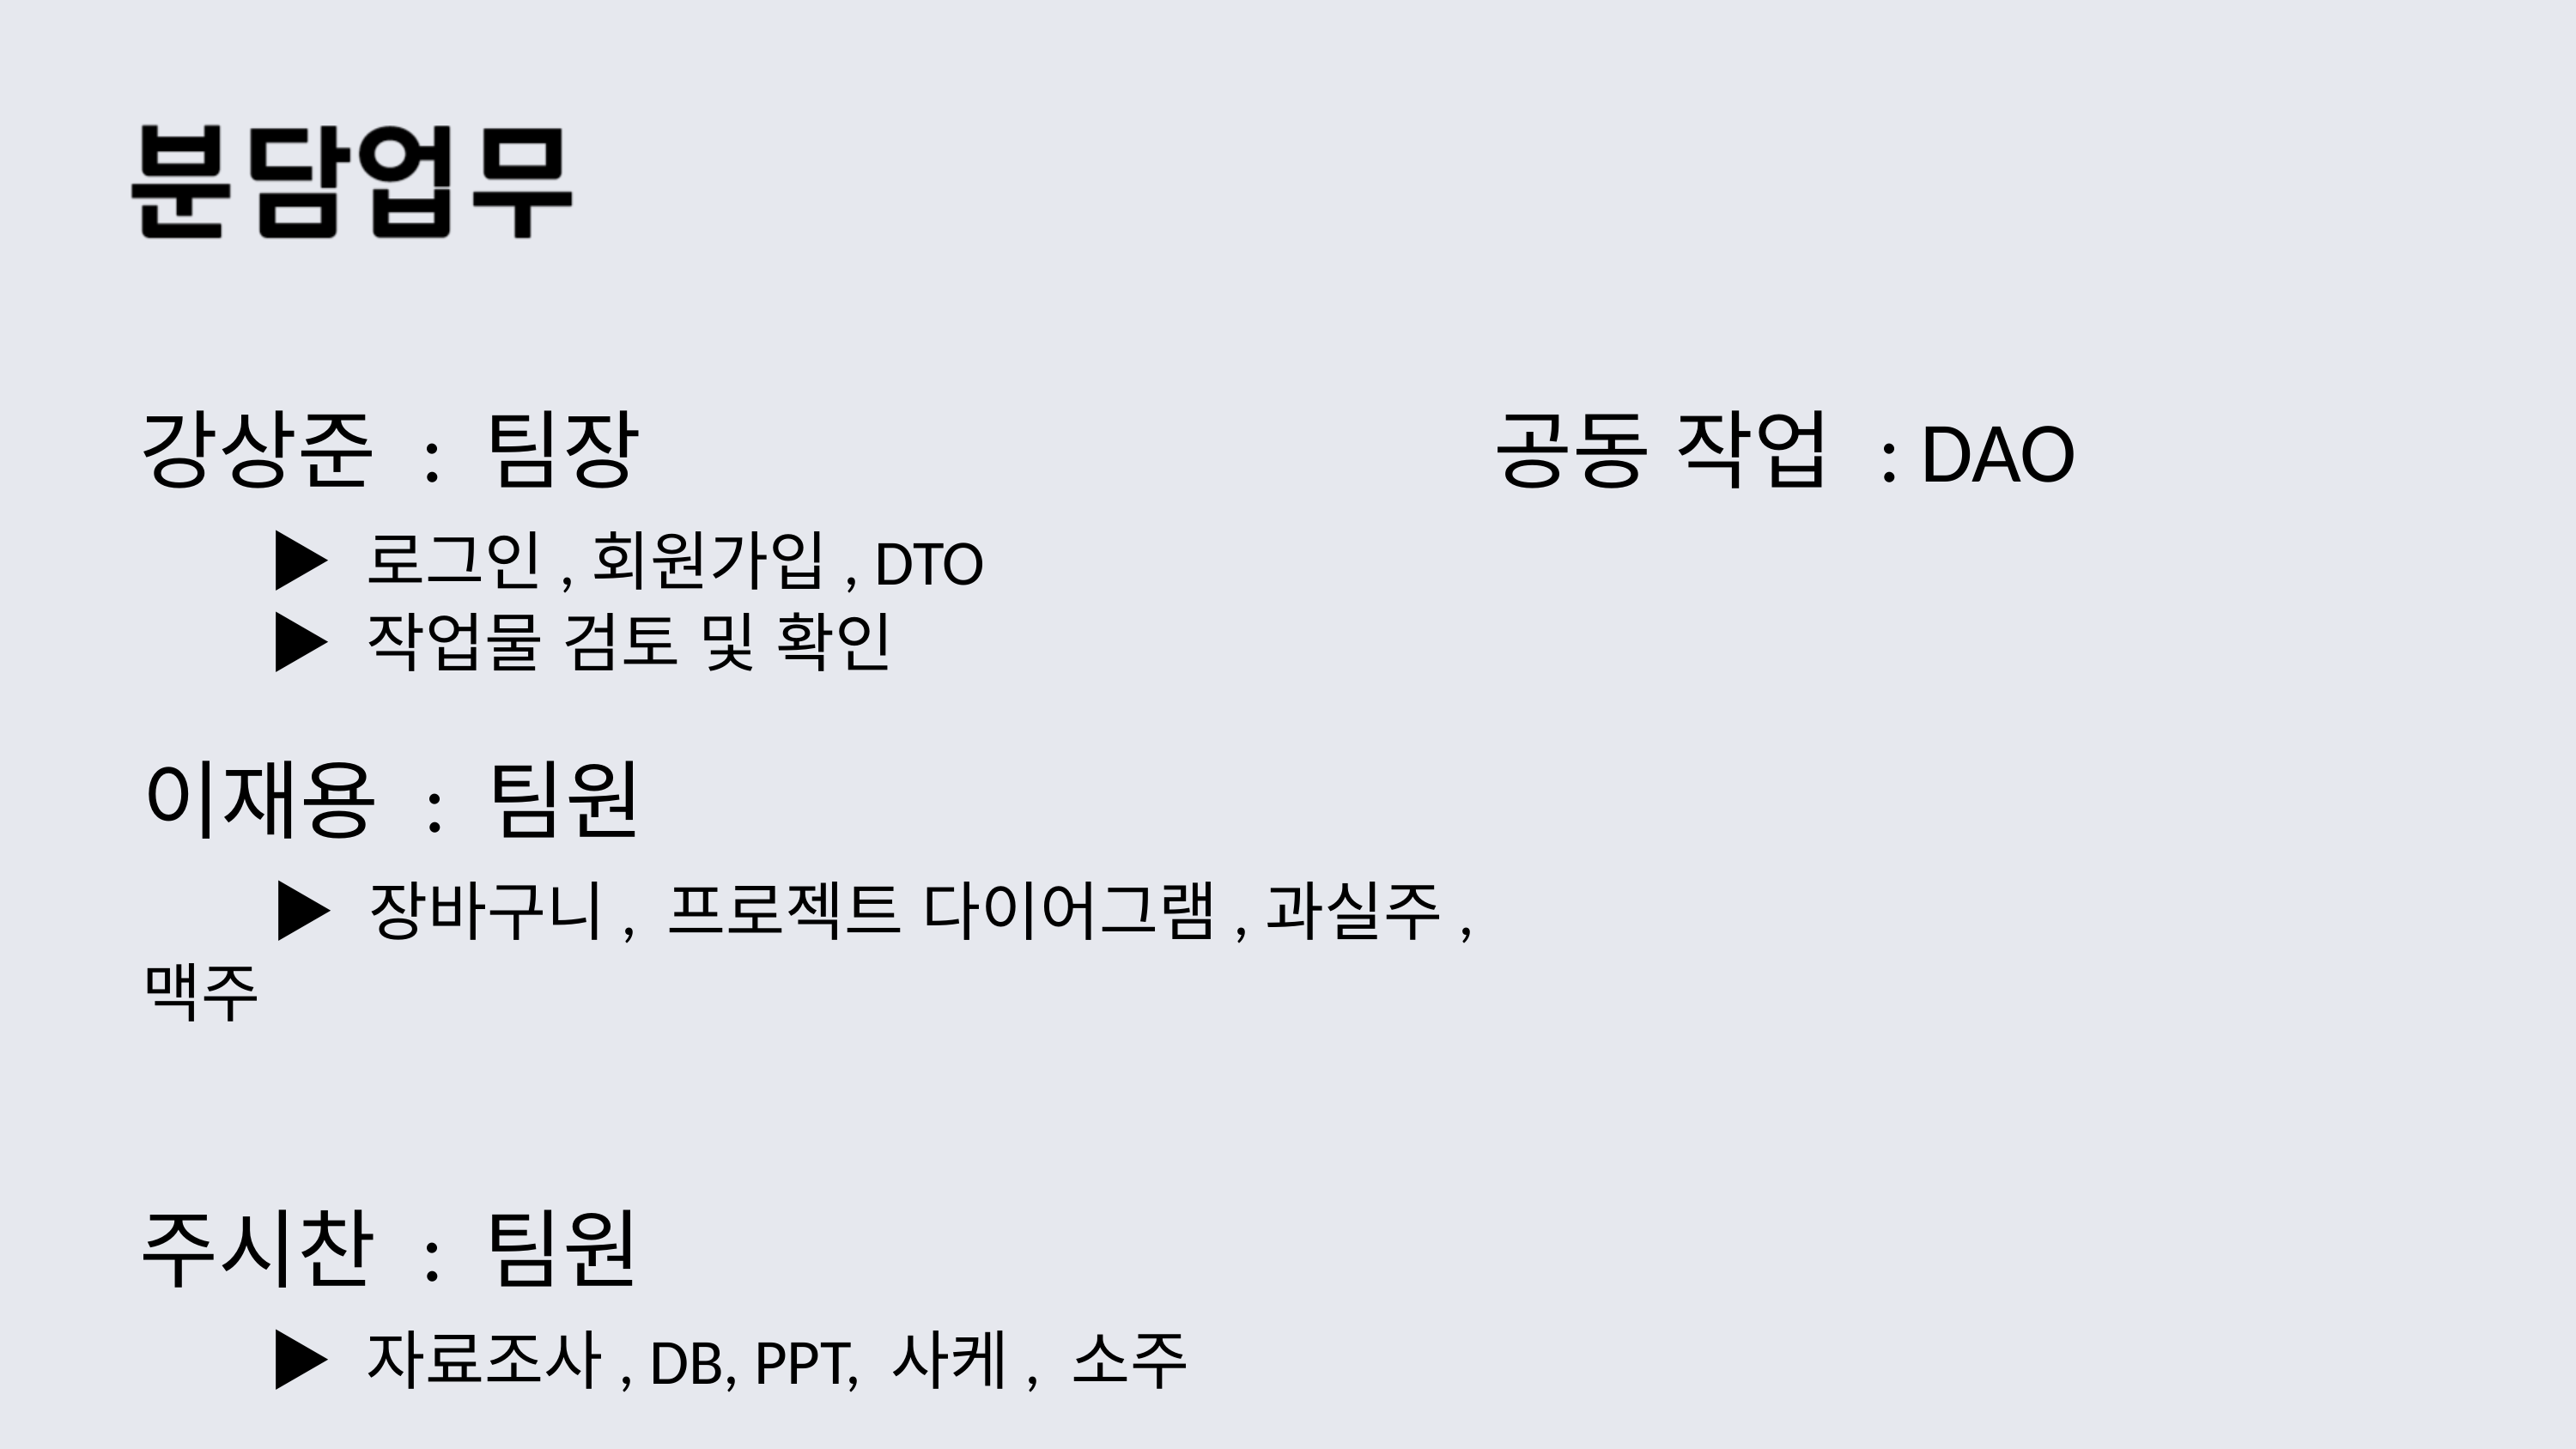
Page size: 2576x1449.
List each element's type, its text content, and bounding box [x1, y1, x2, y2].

text_box 강상준 : 팀장 ▶ 로그인,회원가입, DTO ▶ 작업물 검토 및 확인 [127, 389, 1370, 686]
text_box 이재용 : 팀원 ▶ 장바구니, 프로젝트 다이어그램,과실주, 맥주 [129, 740, 1623, 1036]
text_box 주시찬 : 팀원 ▶ 자료조사, DB, PPT, 사케, 소주 [127, 1189, 1481, 1408]
picture [125, 115, 981, 261]
text_box 공동 작업 : DAO [1480, 389, 2449, 506]
